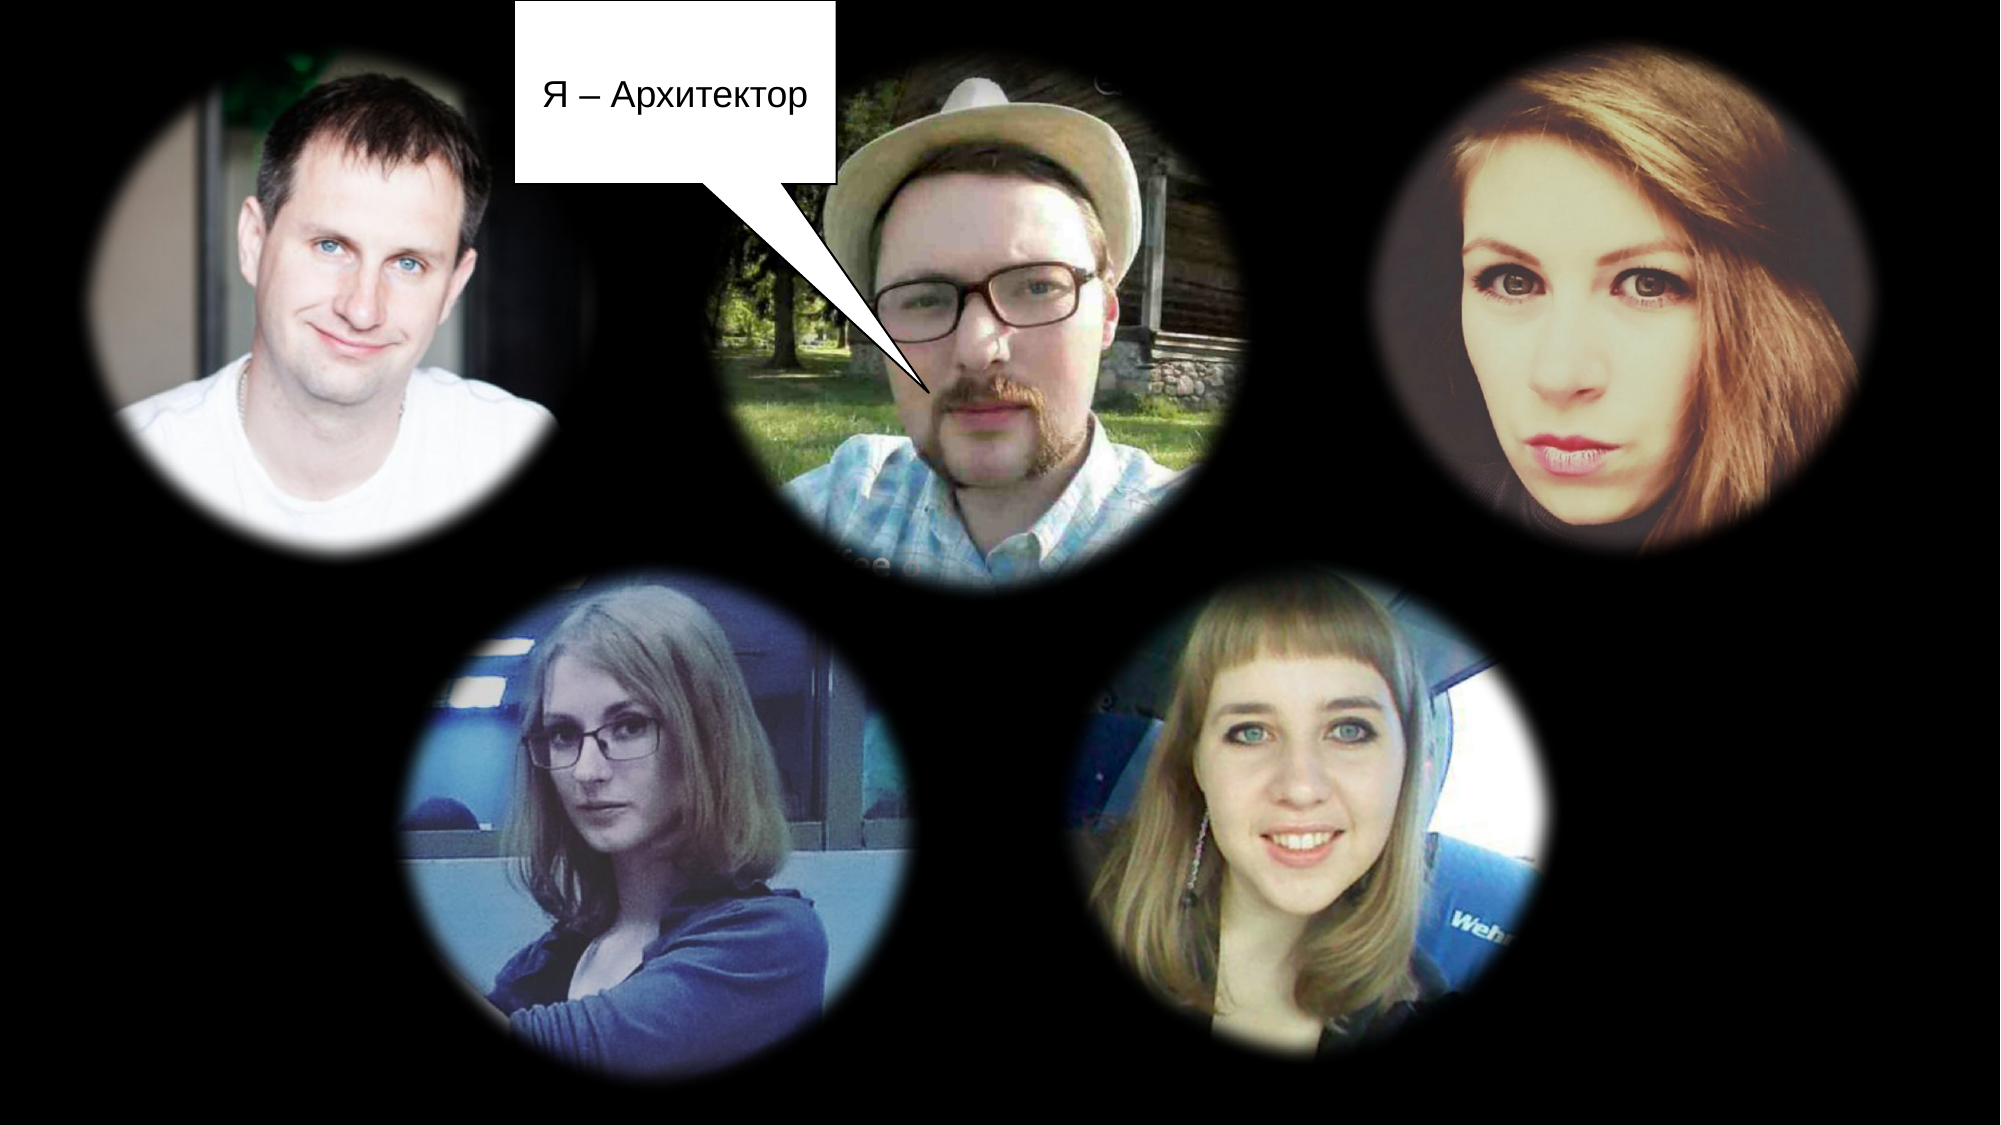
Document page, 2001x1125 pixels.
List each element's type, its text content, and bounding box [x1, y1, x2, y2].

text_box Я – Архитектор [512, 0, 838, 186]
picture [71, 30, 1891, 1096]
